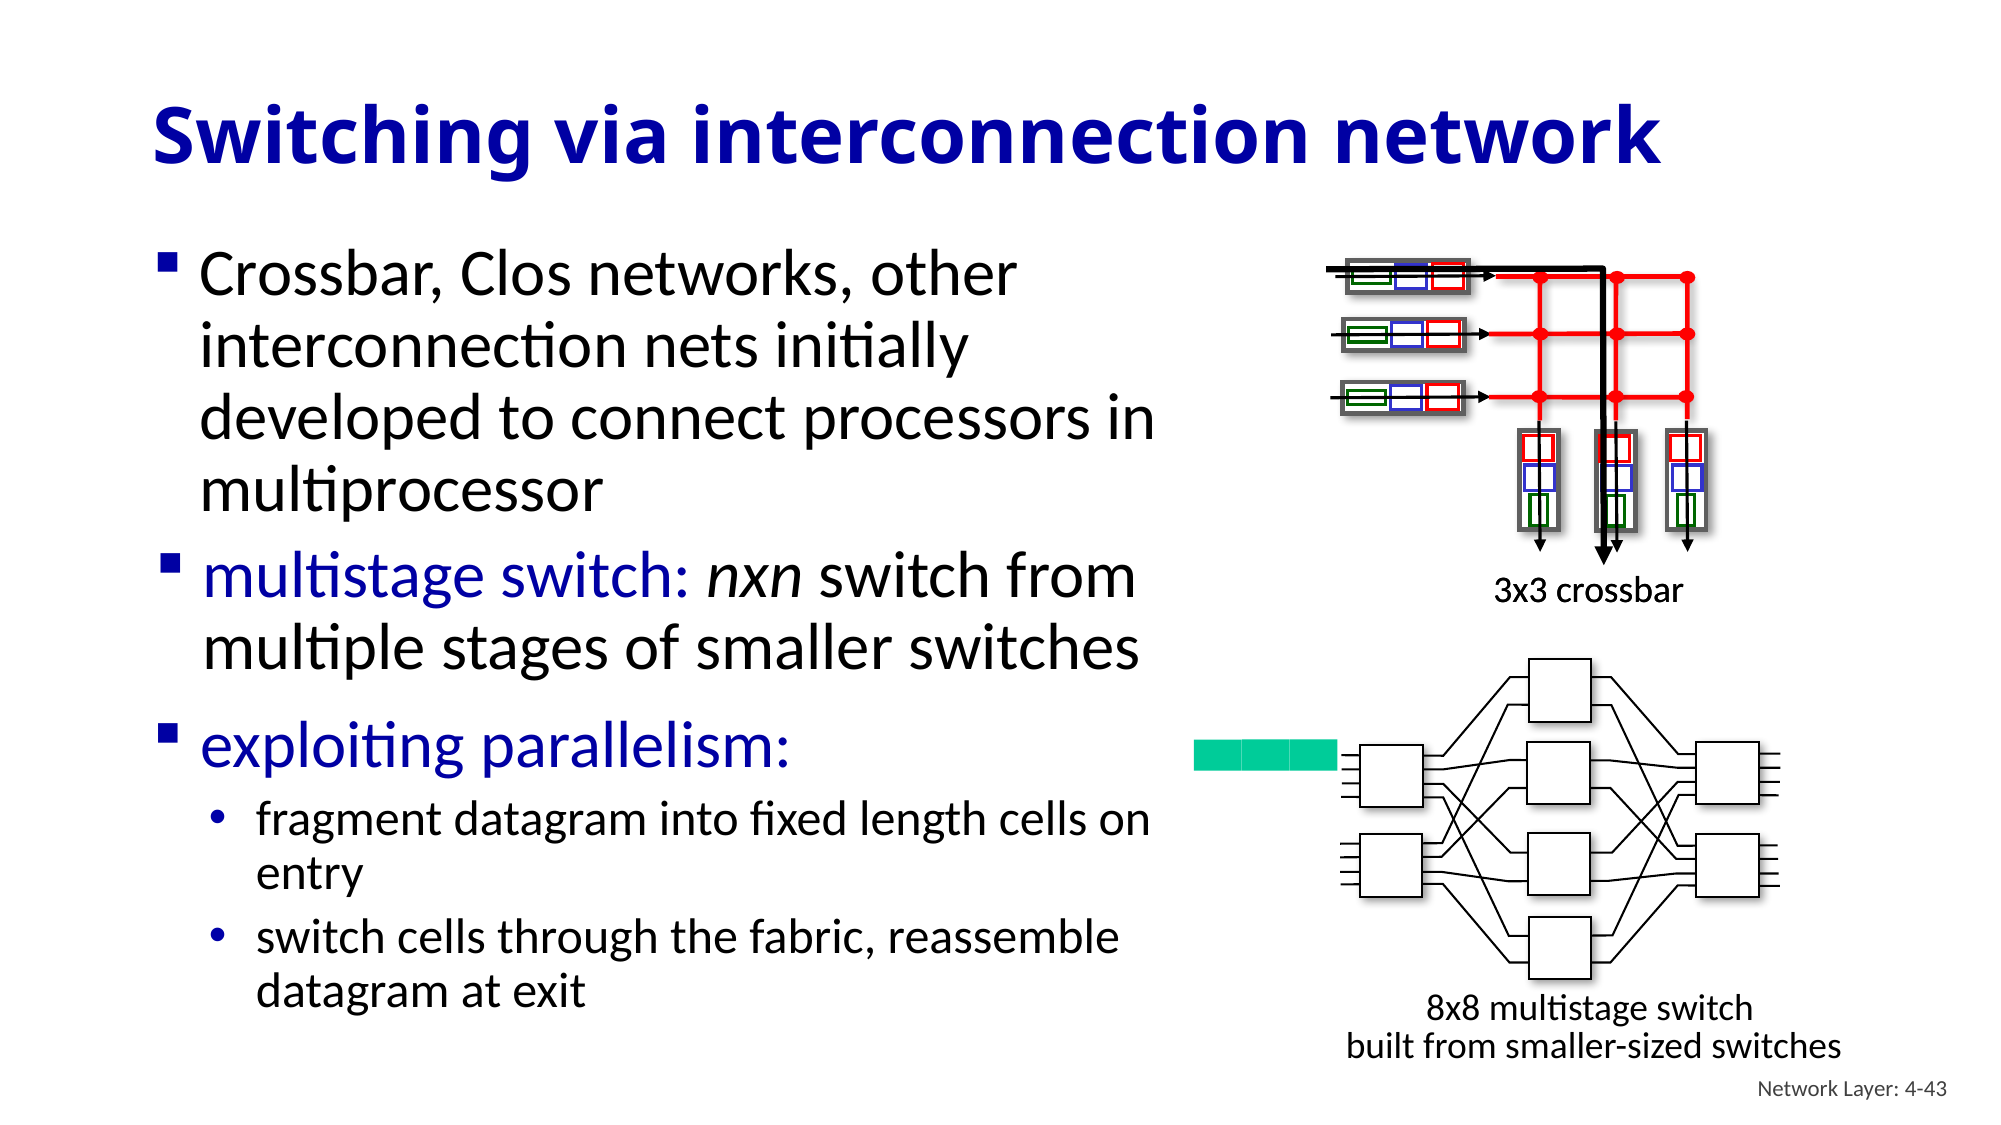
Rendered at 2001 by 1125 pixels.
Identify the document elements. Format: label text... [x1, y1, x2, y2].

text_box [1328, 659, 1861, 1076]
text_box 3x3 crossbar [1478, 566, 1700, 618]
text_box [1325, 260, 1707, 566]
text_box [1241, 739, 1289, 771]
text_box multistage switch: nxn switch from multiple stages of smaller switches [129, 531, 1192, 712]
slide_number Network Layer: 4-43 [1512, 1056, 1963, 1117]
text_box [1289, 739, 1328, 771]
text_box [1193, 739, 1241, 771]
title Switching via interconnection network [137, 65, 1863, 213]
text_box exploiting parallelism: fragment datagram into fixed length cells on entry switch cells through the fabric, reassemble datagram at exit [127, 702, 1190, 1050]
list Crossbar, Clos networks, other interconnection nets initially developed to connect processors in multiprocessor [126, 230, 1190, 1068]
